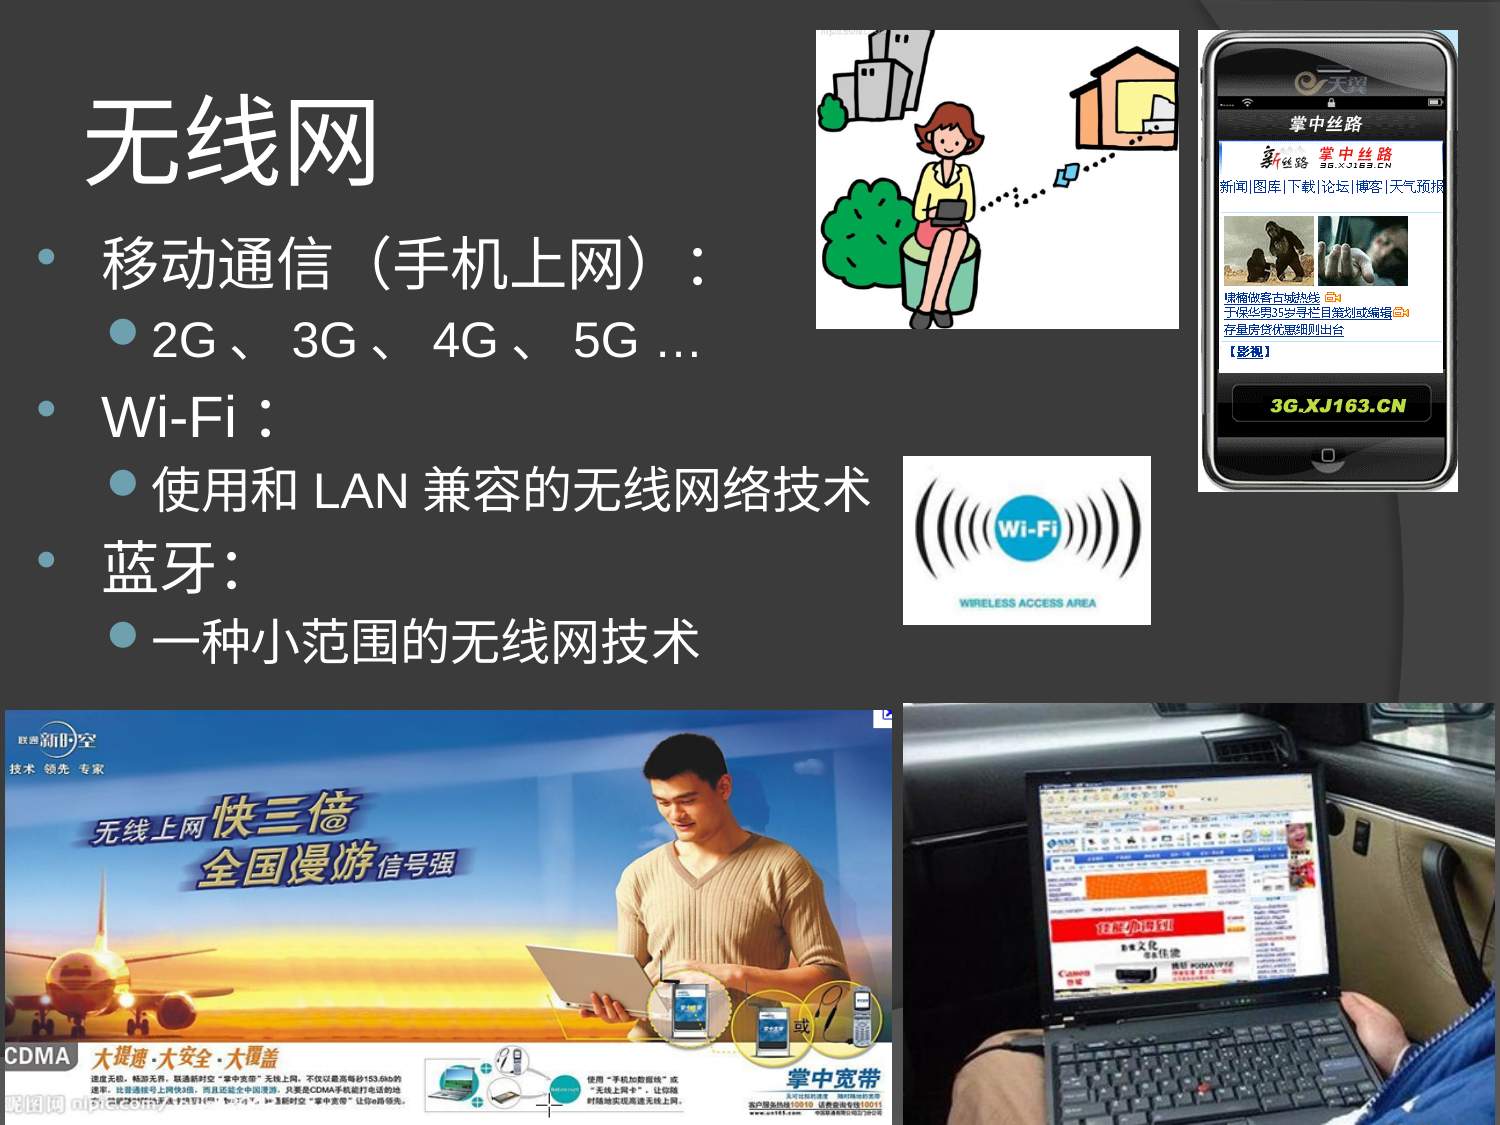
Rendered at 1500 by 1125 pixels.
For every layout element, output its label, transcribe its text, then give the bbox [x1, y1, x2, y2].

picture [815, 30, 1179, 330]
title 无线网 [75, 45, 806, 220]
picture [903, 455, 1151, 626]
list 移动通信（手机上网）： 2G、3G、4G、5G … Wi-Fi： 使用和LAN兼容的无线网络技术 蓝牙： 一种小范围的无线网技术 [17, 220, 1116, 702]
footer Data and Computation [1187, 45, 1191, 233]
picture [5, 710, 892, 1125]
picture [1198, 30, 1458, 492]
picture [903, 703, 1495, 1125]
